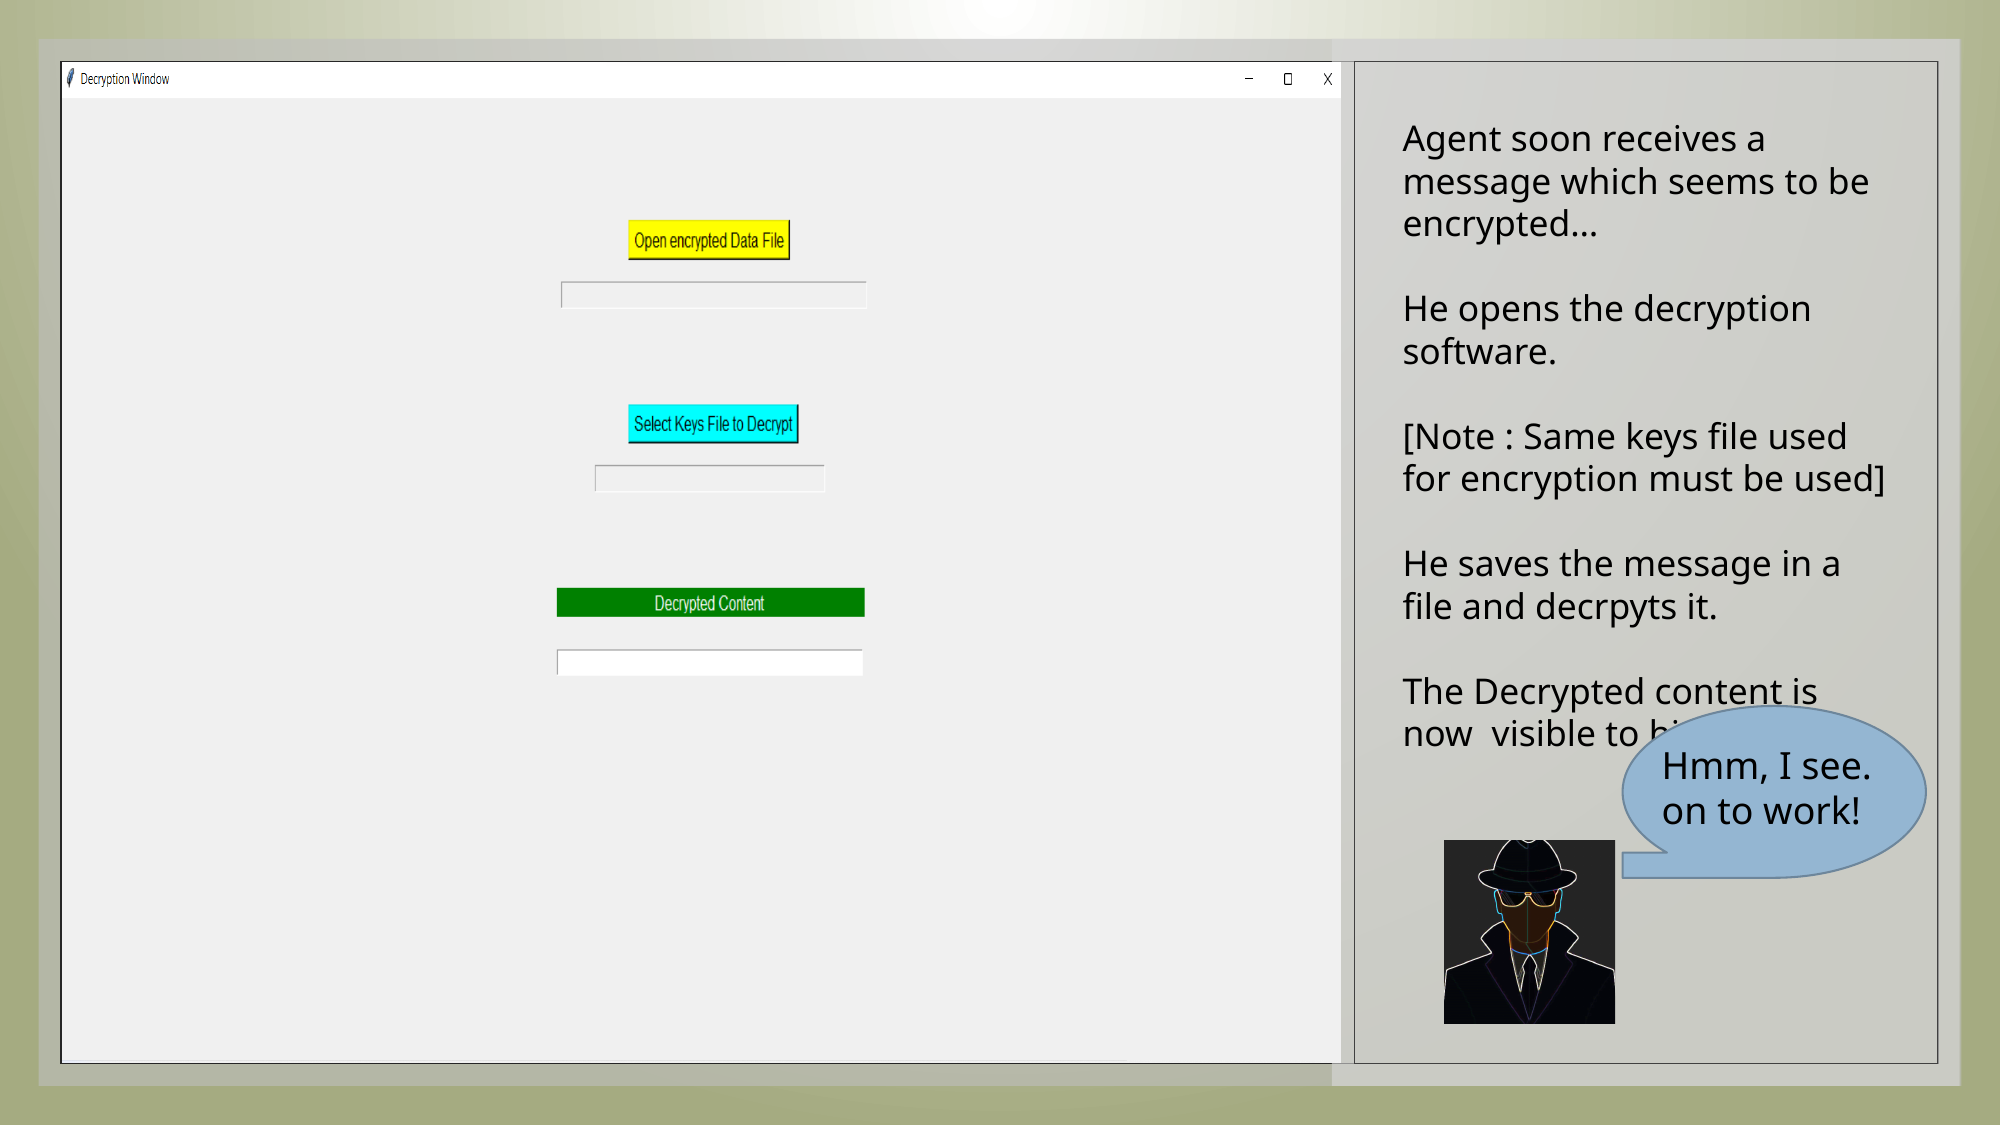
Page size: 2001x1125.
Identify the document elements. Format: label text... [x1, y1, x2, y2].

text_box [1621, 744, 1927, 879]
text_box [1660, 704, 1889, 734]
text_box Hmm, I see. on to work! [1646, 734, 1902, 840]
title Agent soon receives a message which seems to be encrypted… He opens the decryption software. [Note : Same keys file used for encryption must be used] He saves the message in a file and decrpyts it. The Decrypted content is now visible to him. [1387, 99, 1907, 932]
picture [1443, 839, 1616, 1024]
picture [62, 61, 1341, 1063]
